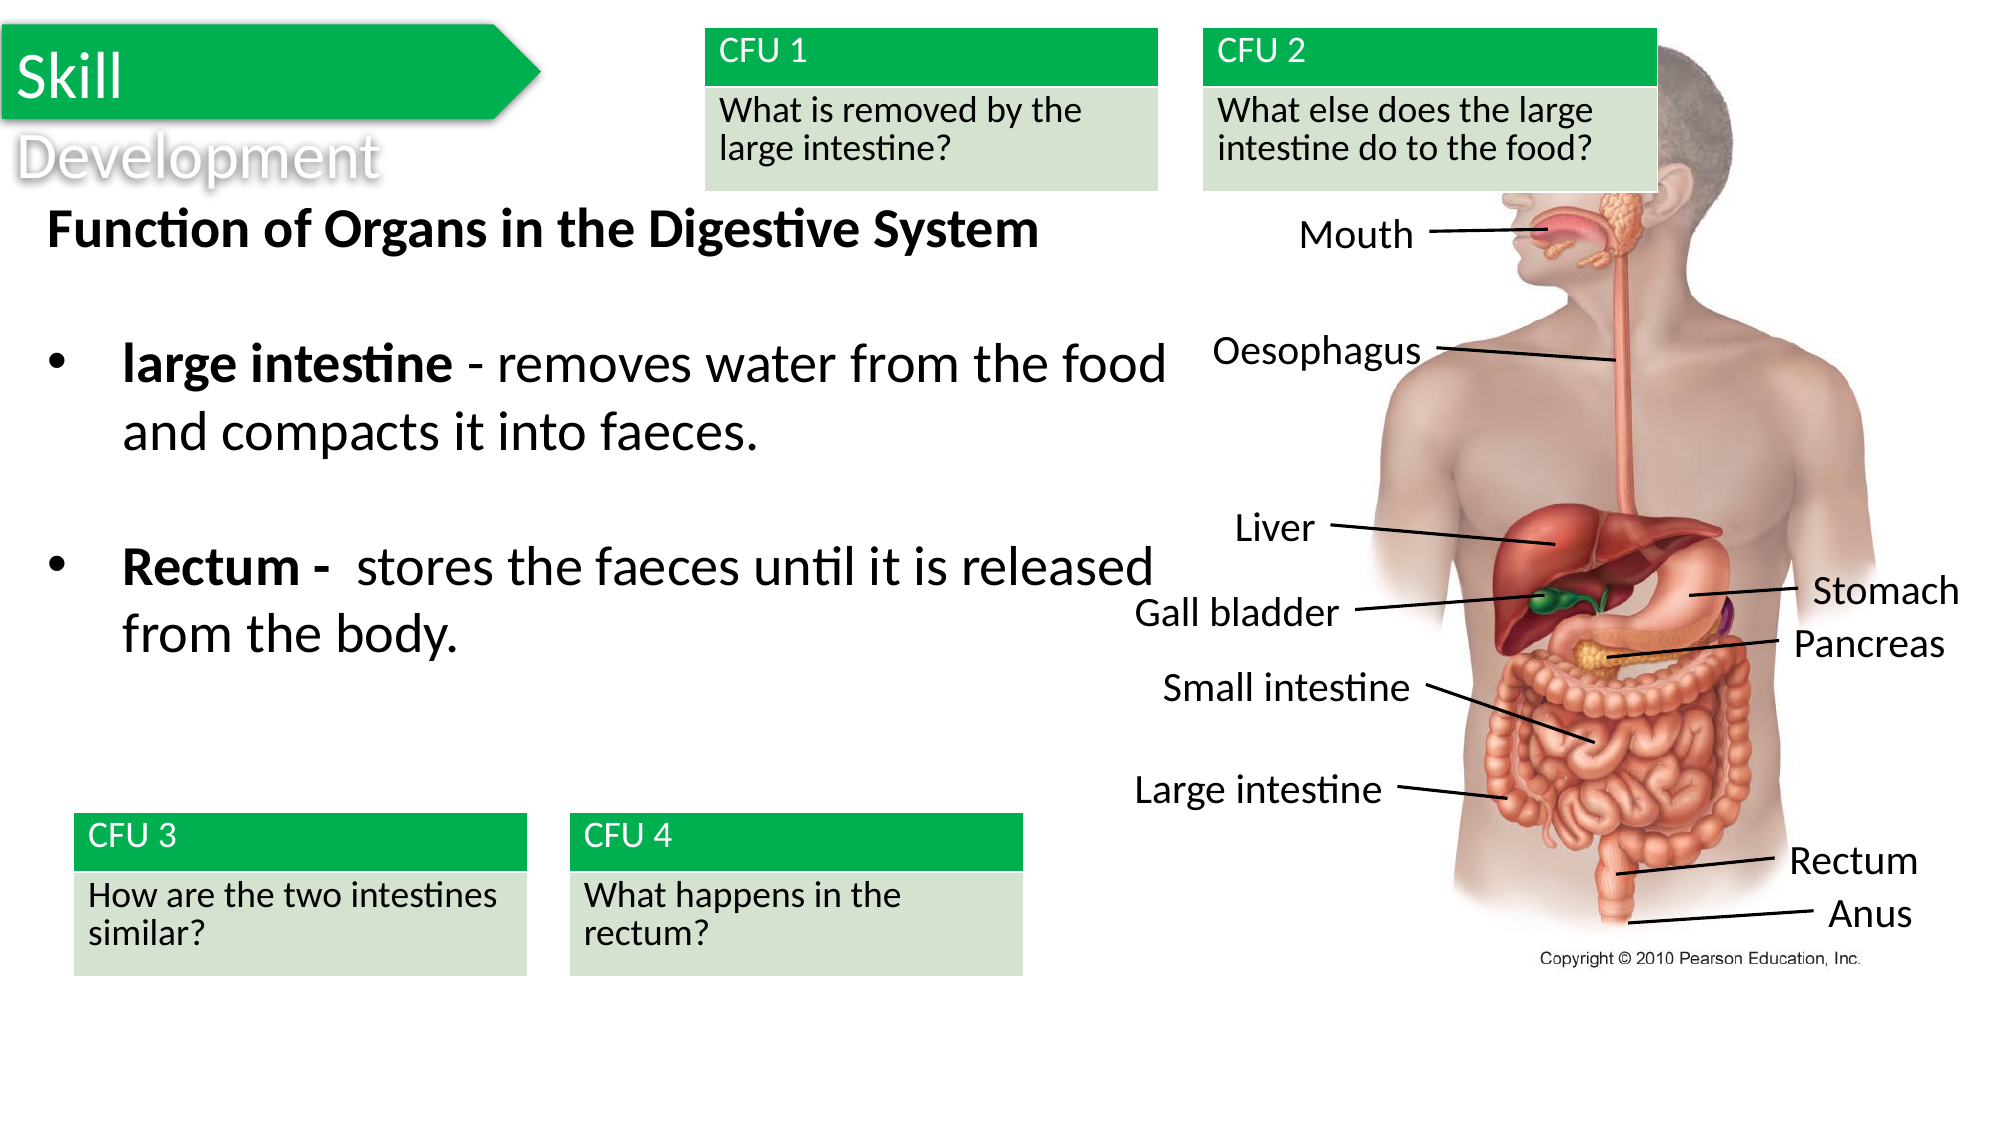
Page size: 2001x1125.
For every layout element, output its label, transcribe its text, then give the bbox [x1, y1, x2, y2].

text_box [1219, 492, 1556, 559]
table_header CFU 3 [74, 813, 527, 871]
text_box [1689, 555, 1977, 622]
table_header CFU 4 [570, 813, 1023, 871]
table_header CFU 2 [1203, 28, 1327, 86]
table_cell What else does the large intestine do to the food? [1203, 88, 1327, 191]
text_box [1196, 315, 1616, 381]
table_cell What is removed by the large intestine? [705, 88, 1158, 191]
table_cell How are the two intestines similar? [74, 873, 527, 976]
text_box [1146, 651, 1595, 743]
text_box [1606, 608, 1962, 674]
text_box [1118, 577, 1545, 643]
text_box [1627, 878, 1929, 944]
table_header CFU 1 [705, 28, 1158, 86]
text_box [1615, 825, 1935, 892]
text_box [1117, 754, 1508, 820]
picture [1327, 21, 1929, 987]
text_box Function of Organs in the Digestive System large intestine - removes water from the food and compacts it into faeces. Rectum - stores the faeces until it is released from the body. [33, 184, 1220, 672]
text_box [1283, 198, 1548, 265]
table_cell What happens in the rectum? [570, 873, 1023, 976]
text_box Skill Development [2, 24, 541, 119]
